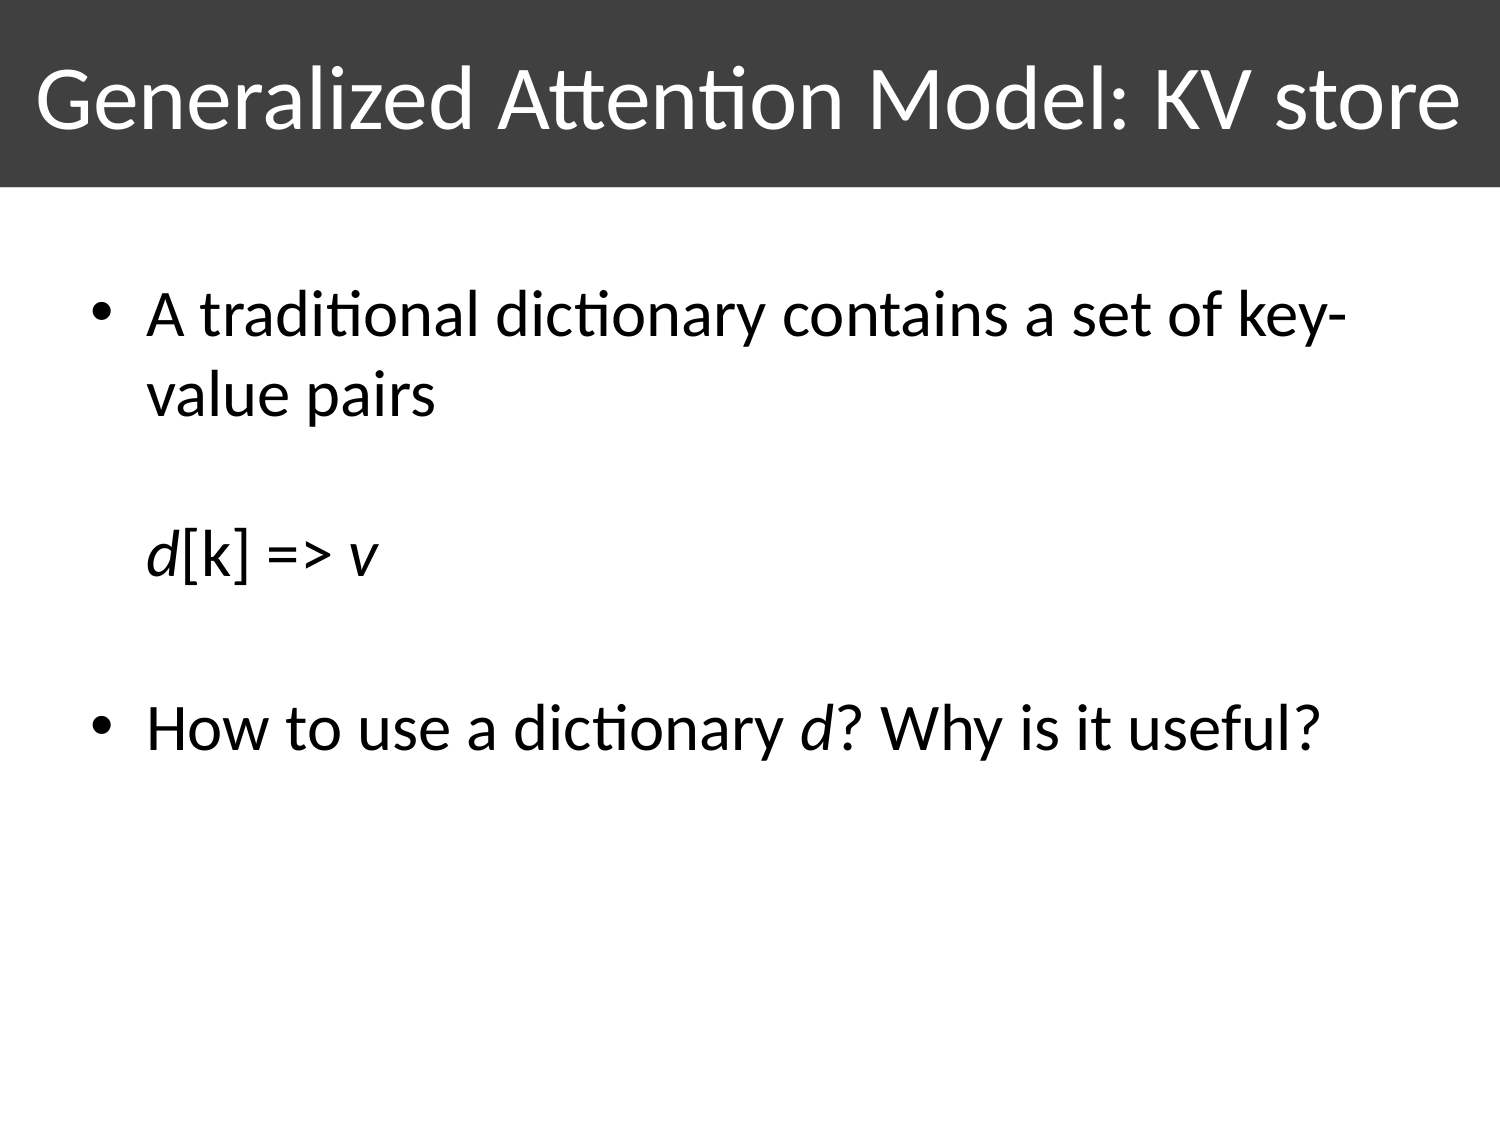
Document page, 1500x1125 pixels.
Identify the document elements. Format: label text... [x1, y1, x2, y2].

list A traditional dictionary contains a set of key-value pairs d[k] => v How to use a dictionary d? Why is it useful? [75, 262, 1388, 1038]
title Generalized Attention Model: KV store [0, 0, 1500, 188]
